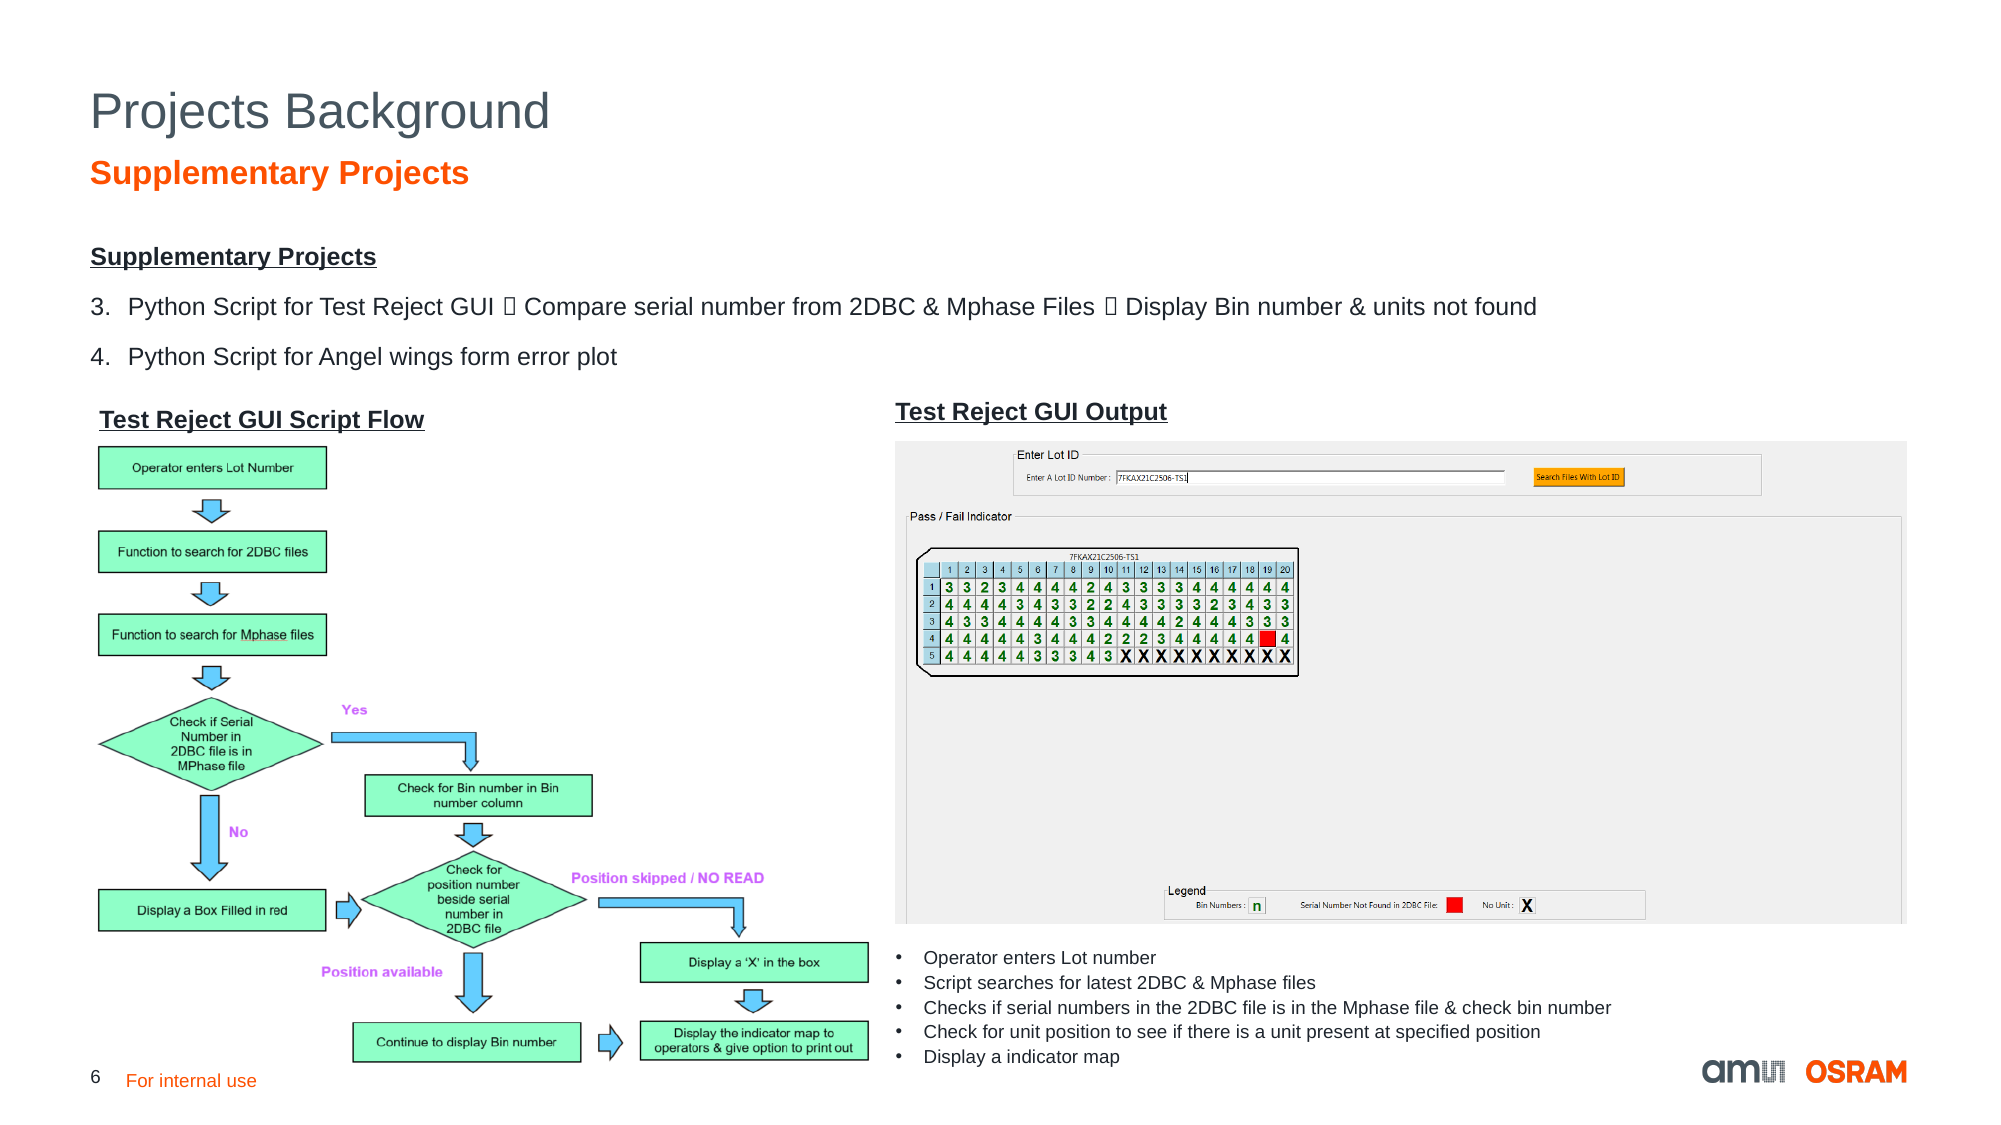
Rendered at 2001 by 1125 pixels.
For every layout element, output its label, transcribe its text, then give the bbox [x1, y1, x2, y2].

footer For internal use [125, 1069, 407, 1092]
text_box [75, 395, 880, 1069]
list Supplementary Projects [89, 147, 1907, 229]
title Projects Background [89, 85, 1907, 140]
list Supplementary Projects Python Script for Test Reject GUI  Compare serial number from 2DBC & Mphase Files  Display Bin number & units not found Python Script for Angel wings form error plot [90, 230, 1907, 395]
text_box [879, 387, 1907, 1069]
